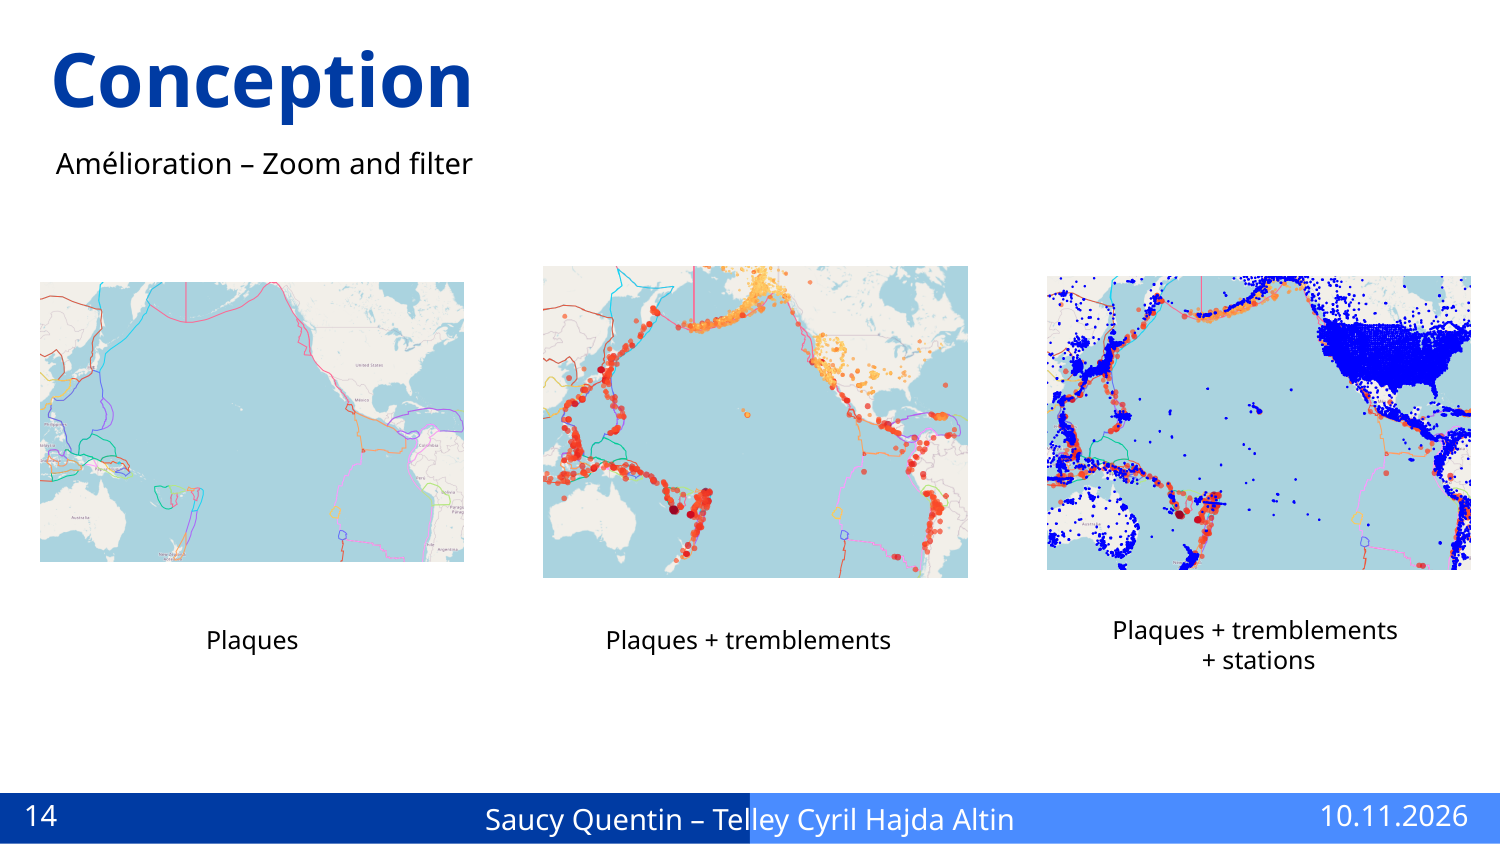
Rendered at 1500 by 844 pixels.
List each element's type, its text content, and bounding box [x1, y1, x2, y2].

subtitle Amélioration – Zoom and filter [40, 130, 961, 200]
text_box Plaques + tremblements [537, 609, 961, 679]
text_box Plaques + tremblements + stations [1047, 603, 1471, 686]
text_box Saucy Quentin – Telley Cyril Hajda Altin [437, 792, 1063, 844]
picture [1047, 273, 1471, 570]
text_box 14 [9, 790, 73, 844]
text_box 19.12.2024 [1304, 790, 1491, 844]
picture [40, 282, 465, 562]
title Conception [35, 28, 1077, 128]
picture [543, 265, 968, 579]
text_box Plaques [40, 609, 464, 679]
